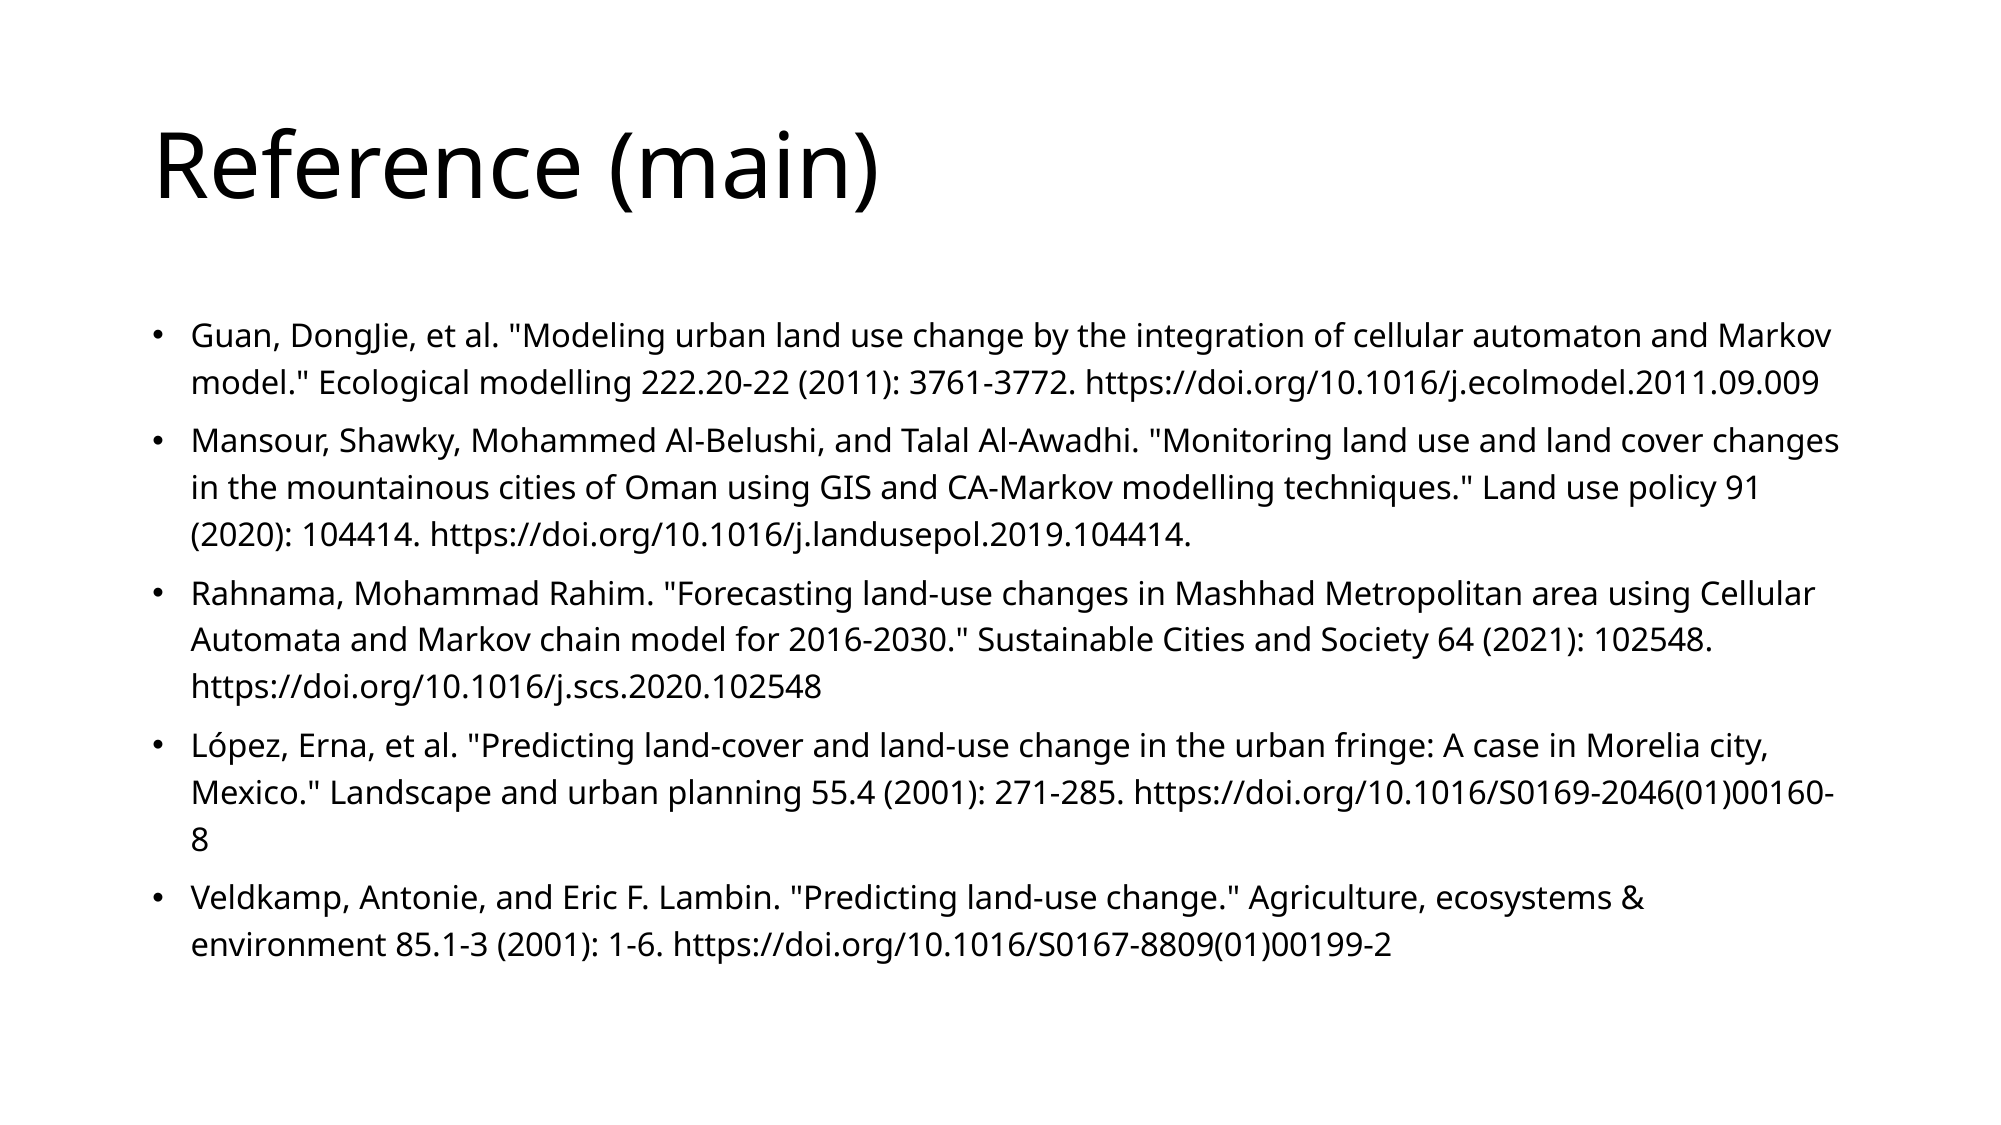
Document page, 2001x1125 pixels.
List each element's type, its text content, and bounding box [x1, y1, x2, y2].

list Guan, DongJie, et al. "Modeling urban land use change by the integration of cellular automaton and Markov model." Ecological modelling 222.20-22 (2011): 3761-3772. https://doi.org/10.1016/j.ecolmodel.2011.09.009 Mansour, Shawky, Mohammed Al-Belushi, and Talal Al-Awadhi. "Monitoring land use and land cover changes in the mountainous cities of Oman using GIS and CA-Markov modelling techniques." Land use policy 91 (2020): 104414. https://doi.org/10.1016/j.landusepol.2019.104414. Rahnama, Mohammad Rahim. "Forecasting land-use changes in Mashhad Metropolitan area using Cellular Automata and Markov chain model for 2016-2030." Sustainable Cities and Society 64 (2021): 102548. https://doi.org/10.1016/j.scs.2020.102548 López, Erna, et al. "Predicting land-cover and land-use change in the urban fringe: A case in Morelia city, Mexico." Landscape and urban planning 55.4 (2001): 271-285. https://doi.org/10.1016/S0169-2046(01)00160-8 Veldkamp, Antonie, and Eric F. Lambin. "Predicting land-use change." Agriculture, ecosystems & environment 85.1-3 (2001): 1-6. https://doi.org/10.1016/S0167-8809(01)00199-2 [137, 299, 1863, 1014]
title Reference (main) [137, 59, 1863, 278]
